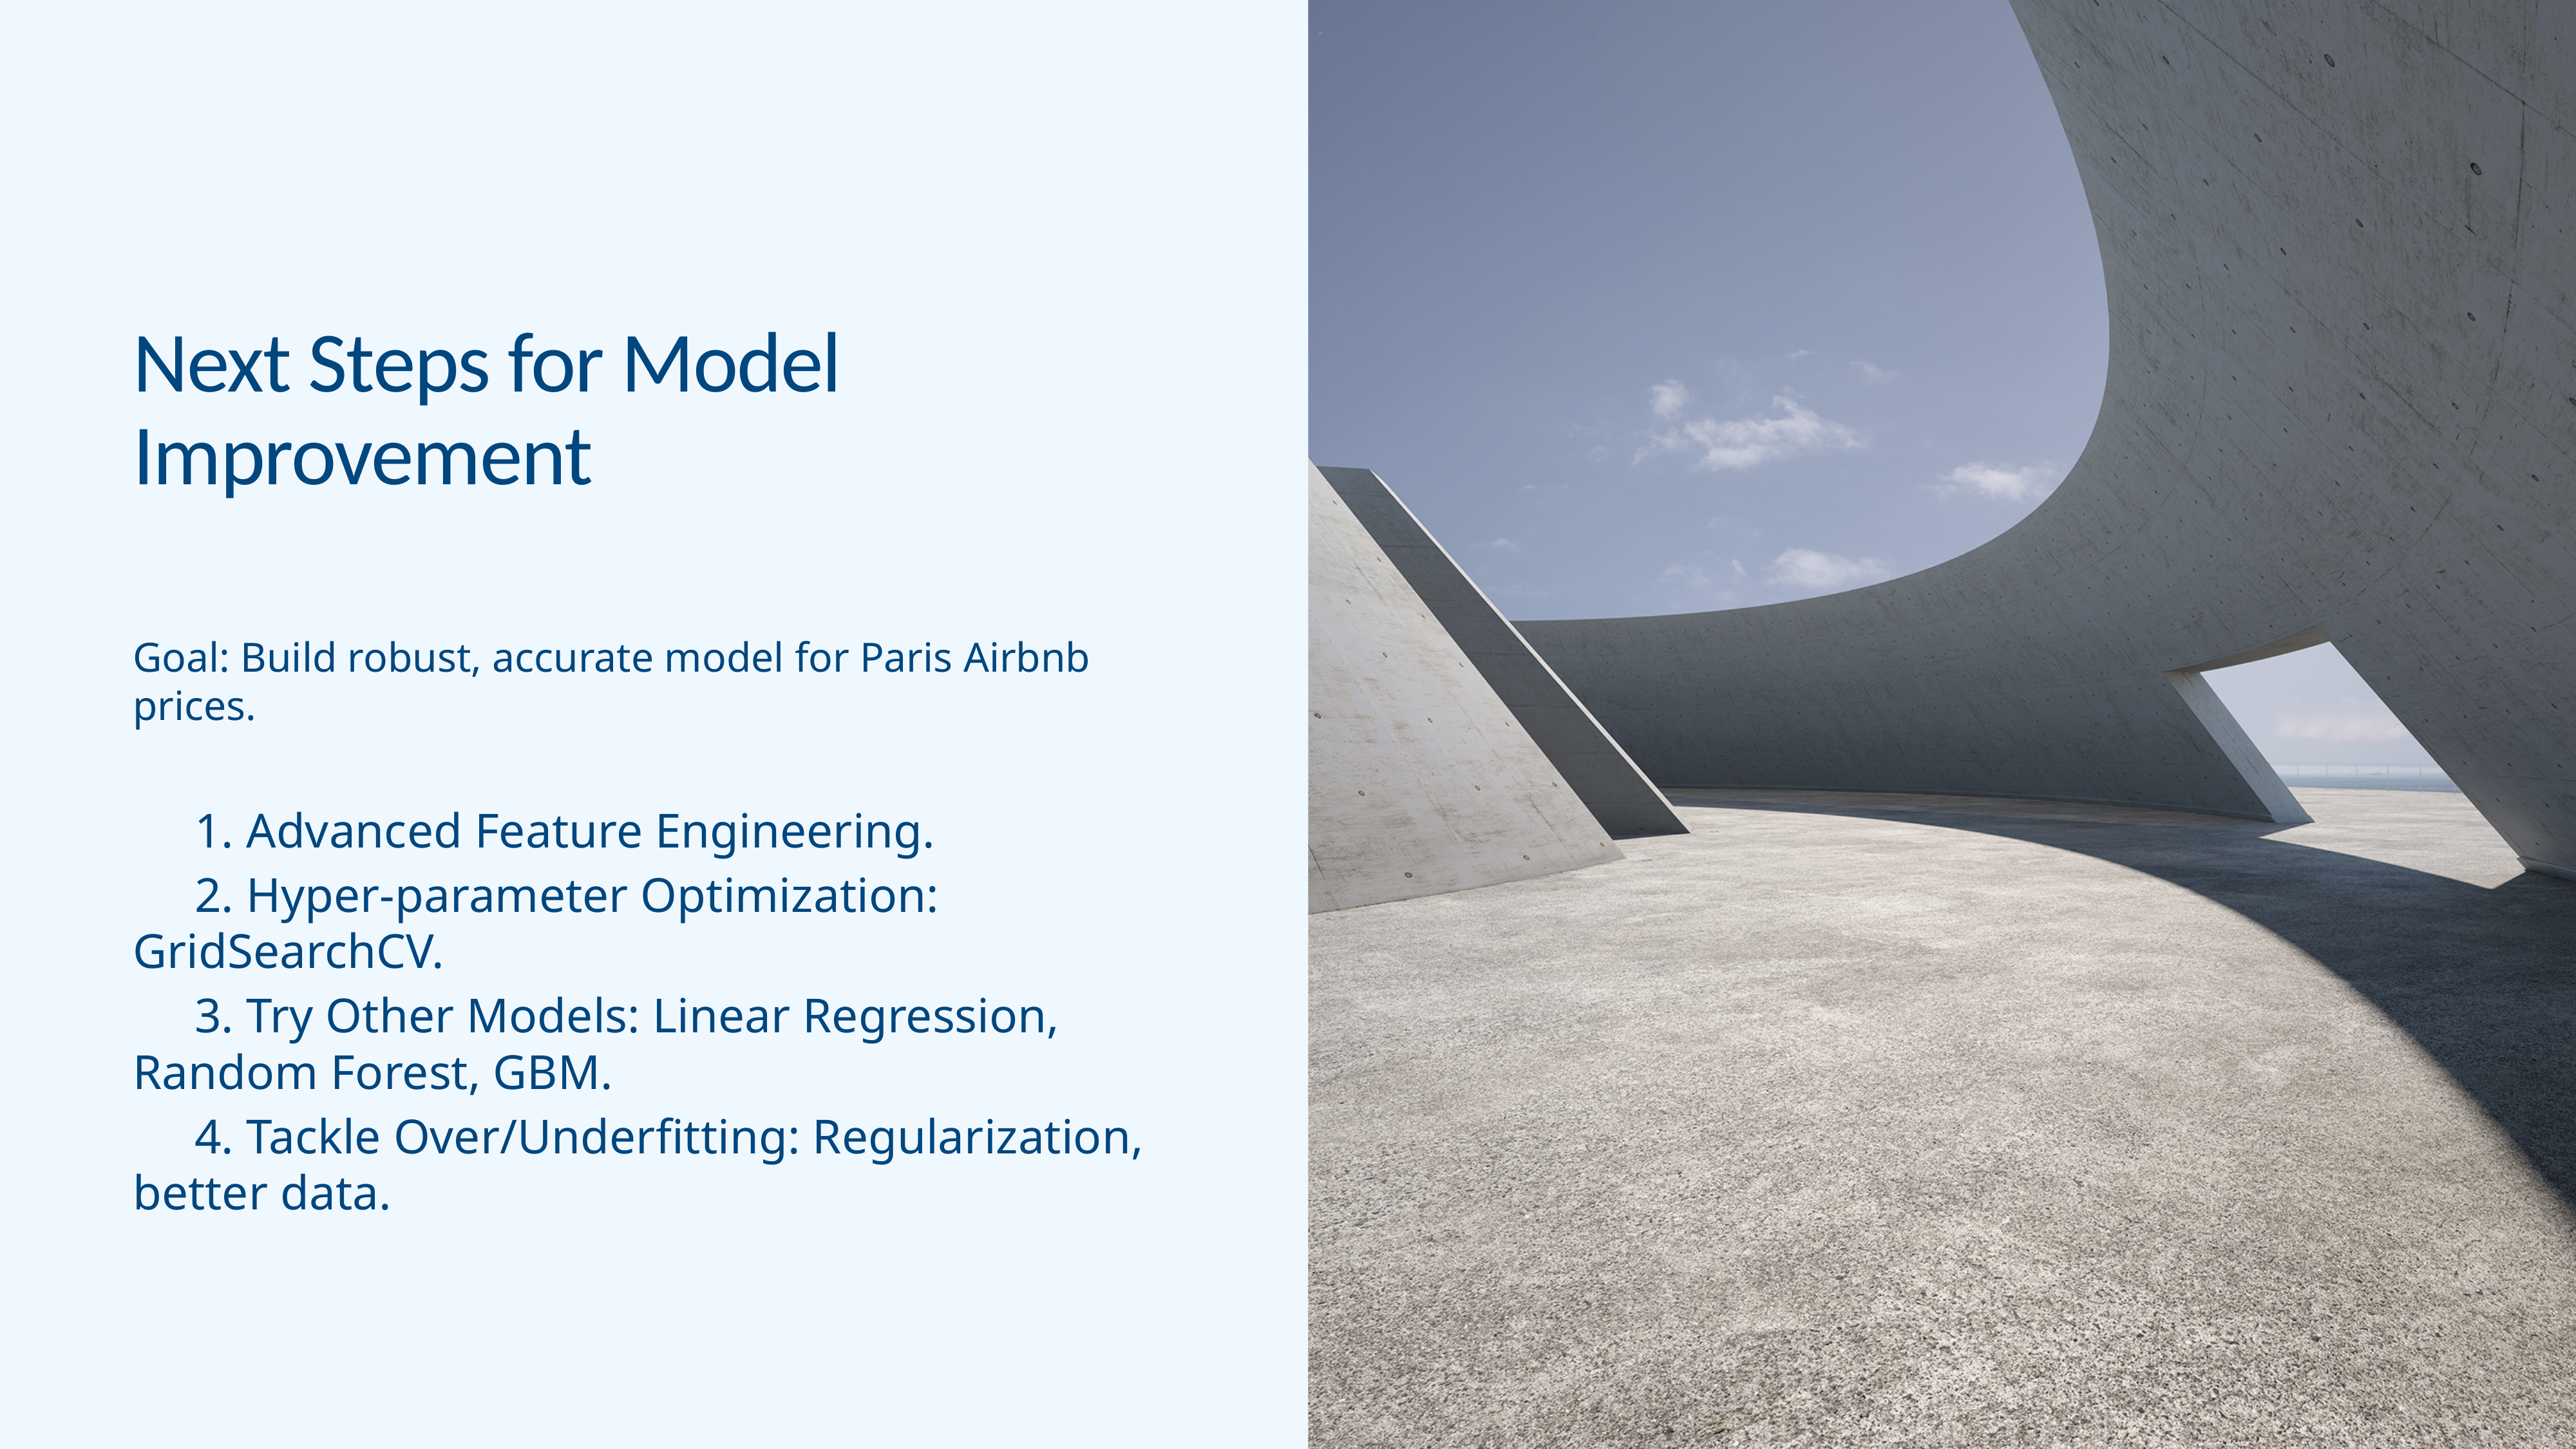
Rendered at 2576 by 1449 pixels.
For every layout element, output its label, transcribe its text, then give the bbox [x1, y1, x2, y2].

list Goal: Build robust, accurate model for Paris Airbnb prices. 1. Advanced Feature Engineering. 2. Hyper-parameter Optimization: GridSearchCV. 3. Try Other Models: Linear Regression, Random Forest, GBM. 4. Tackle Over/Underfitting: Regularization, better data. [127, 626, 1211, 1325]
title Next Steps for Model Improvement [127, 140, 1161, 509]
picture [1307, 0, 2576, 1449]
